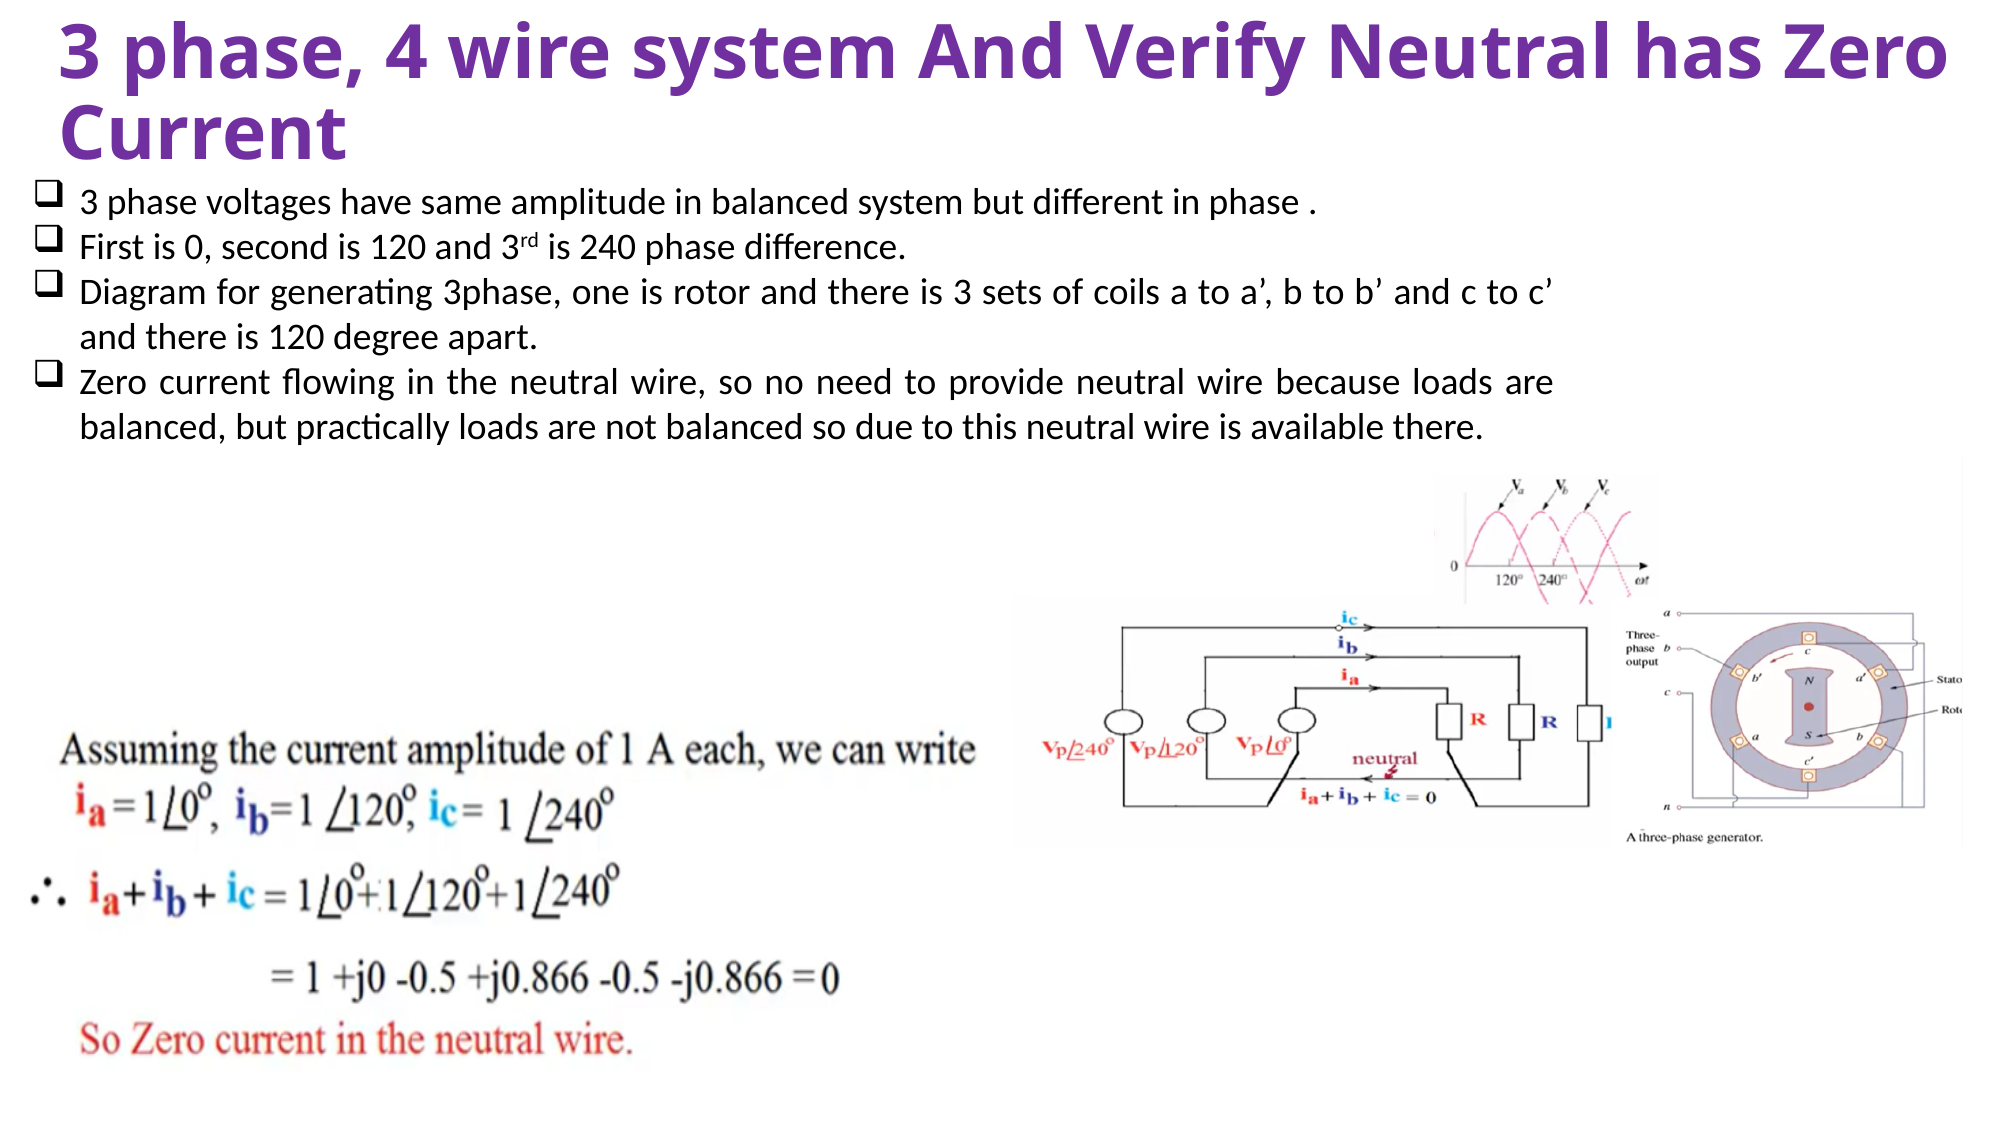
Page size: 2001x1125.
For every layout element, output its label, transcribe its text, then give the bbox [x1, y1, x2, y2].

title 3 phase, 4 wire system And Verify Neutral has Zero Current [43, 48, 1970, 143]
picture [17, 457, 1970, 1098]
text_box 3 phase voltages have same amplitude in balanced system but different in phase . First is 0, second is 120 and 3rd is 240 phase difference. Diagram for generating 3phase, one is rotor and there is 3 sets of coils a to a’, b to b’ and c to c’ and there is 120 degree apart. Zero current flowing in the neutral wire, so no need to provide neutral wire because loads are balanced, but practically loads are not balanced so due to this neutral wire is available there. [17, 169, 1571, 589]
